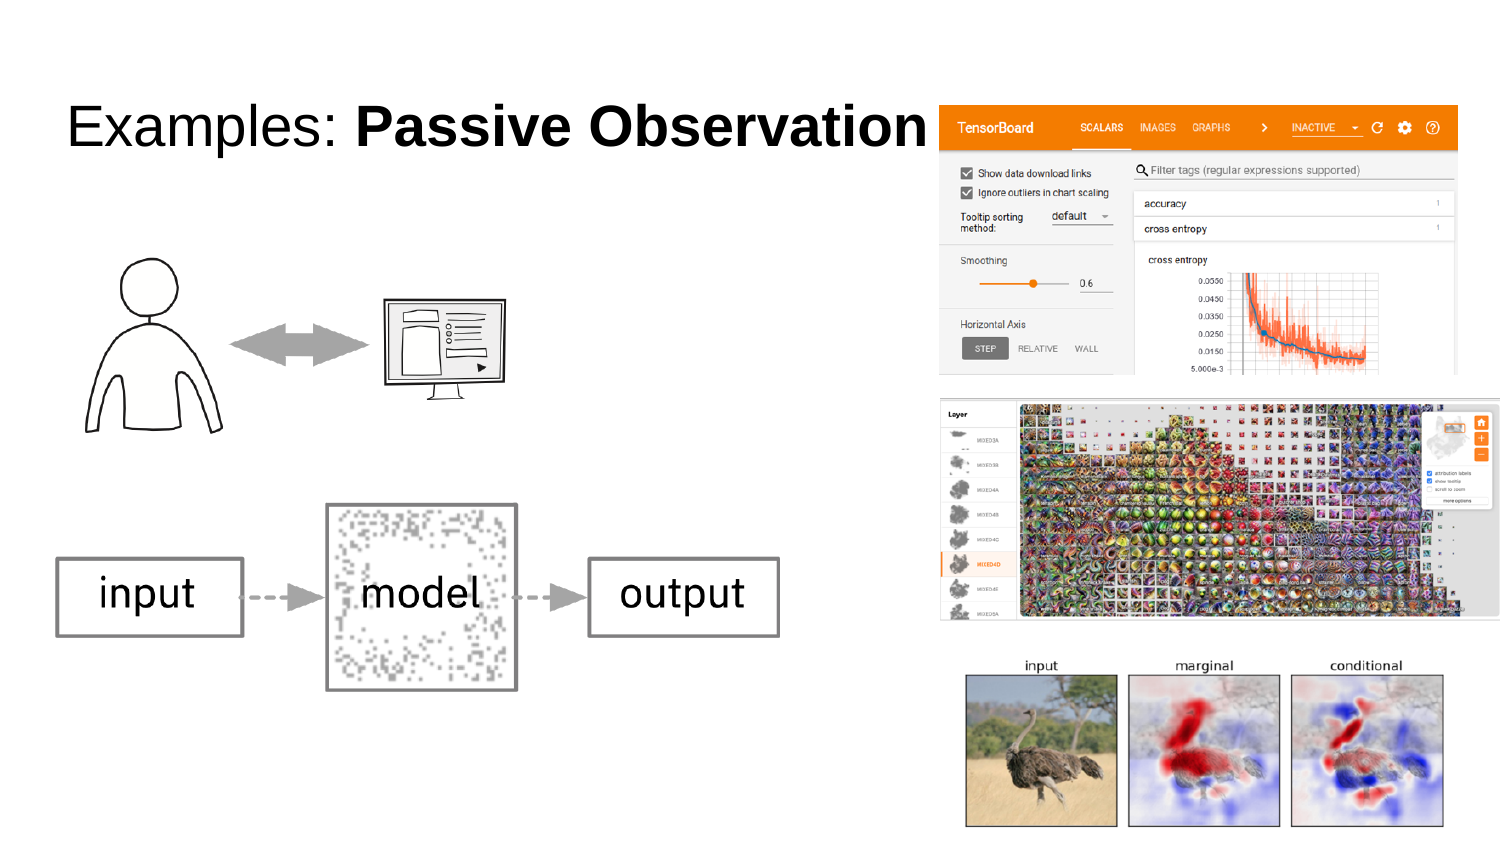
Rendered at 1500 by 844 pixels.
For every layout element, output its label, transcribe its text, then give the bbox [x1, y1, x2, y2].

picture [939, 104, 1500, 844]
title Examples: Passive Observation [51, 72, 1449, 167]
picture [50, 247, 781, 692]
